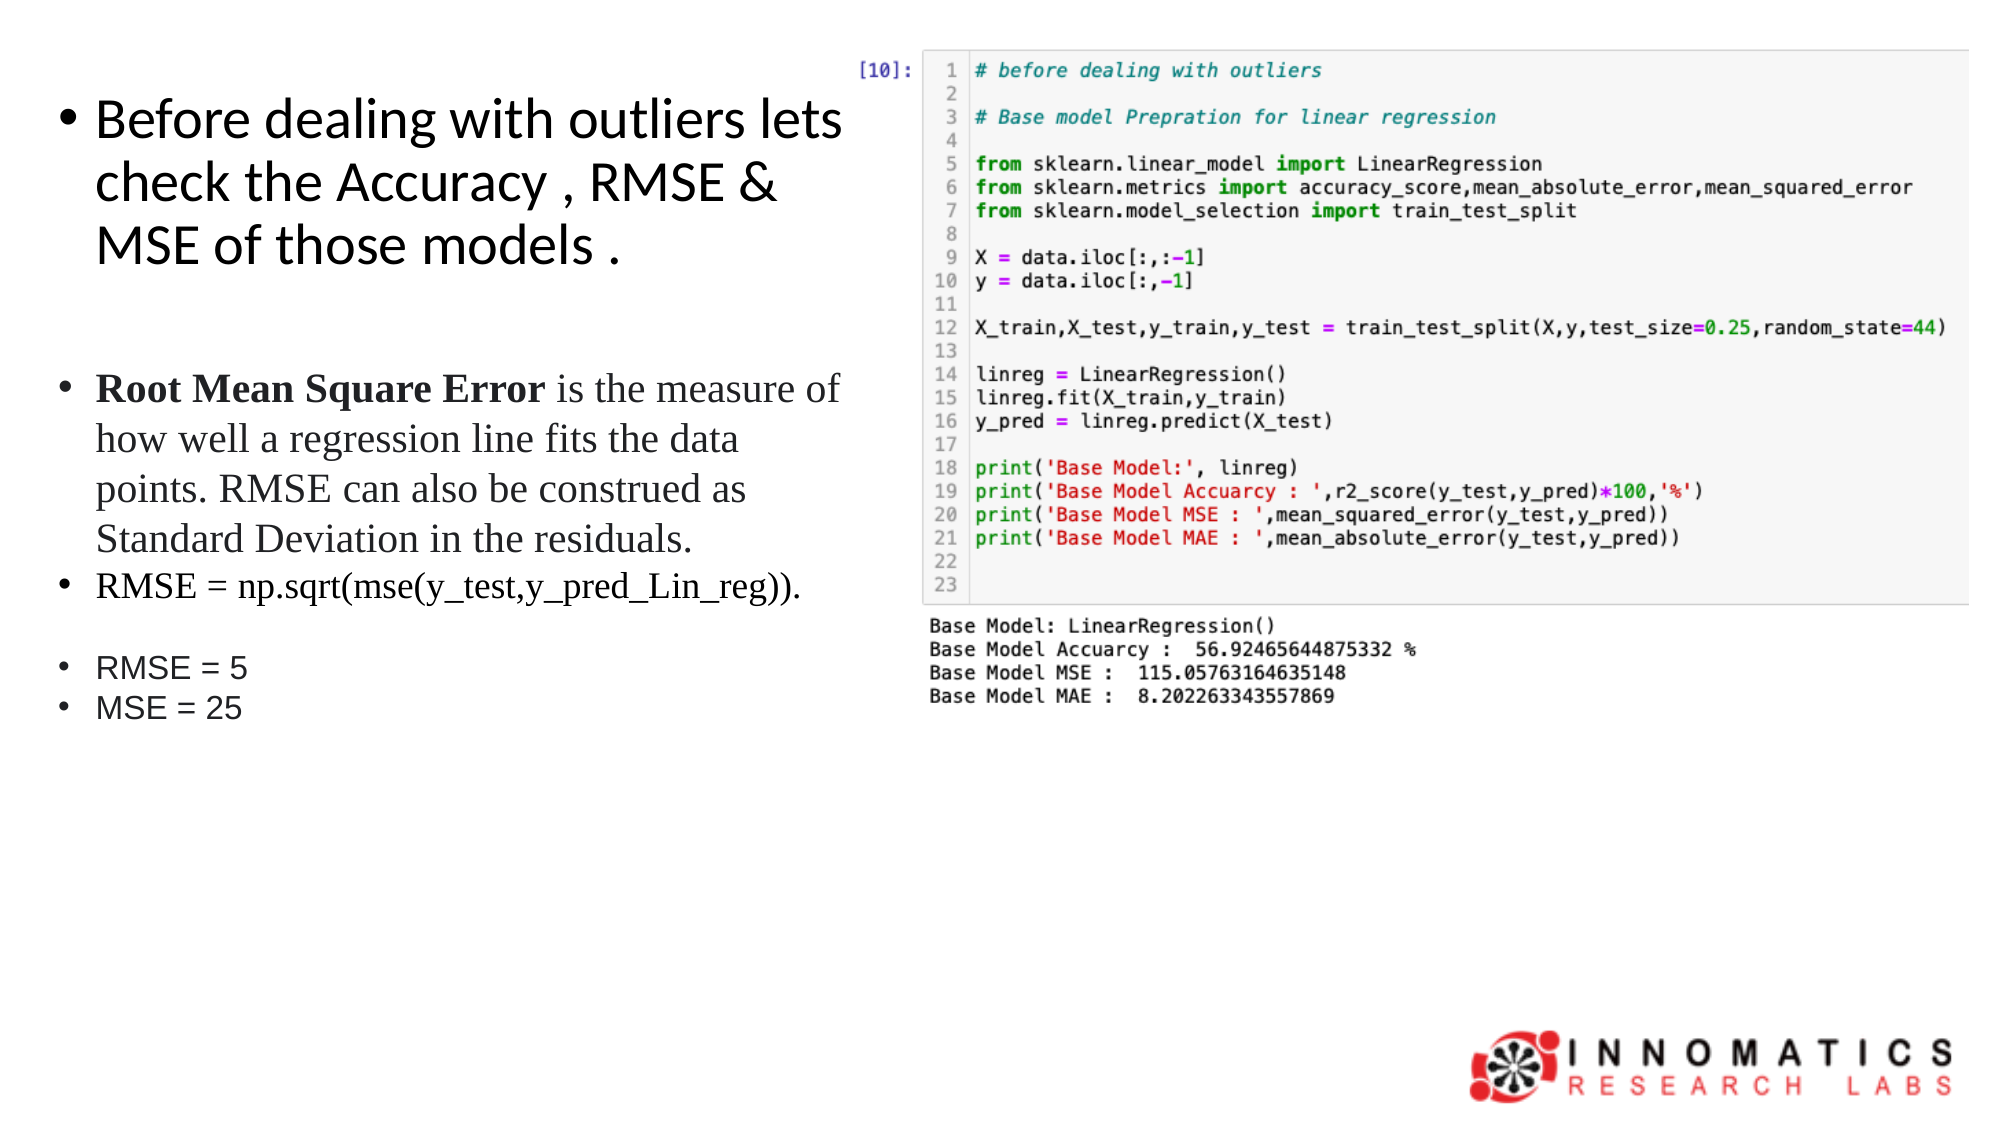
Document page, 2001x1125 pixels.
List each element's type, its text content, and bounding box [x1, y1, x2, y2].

picture [855, 47, 1969, 725]
list Before dealing with outliers lets check the Accuracy , RMSE & MSE of those models . Root Mean Square Error is the measure of how well a regression line fits the data points. RMSE can also be construed as Standard Deviation in the residuals. RMSE = np.sqrt(mse(y_test,y_pred_Lin_reg)). RMSE = 5 MSE = 25 [50, 80, 857, 796]
picture [1445, 1014, 1975, 1125]
